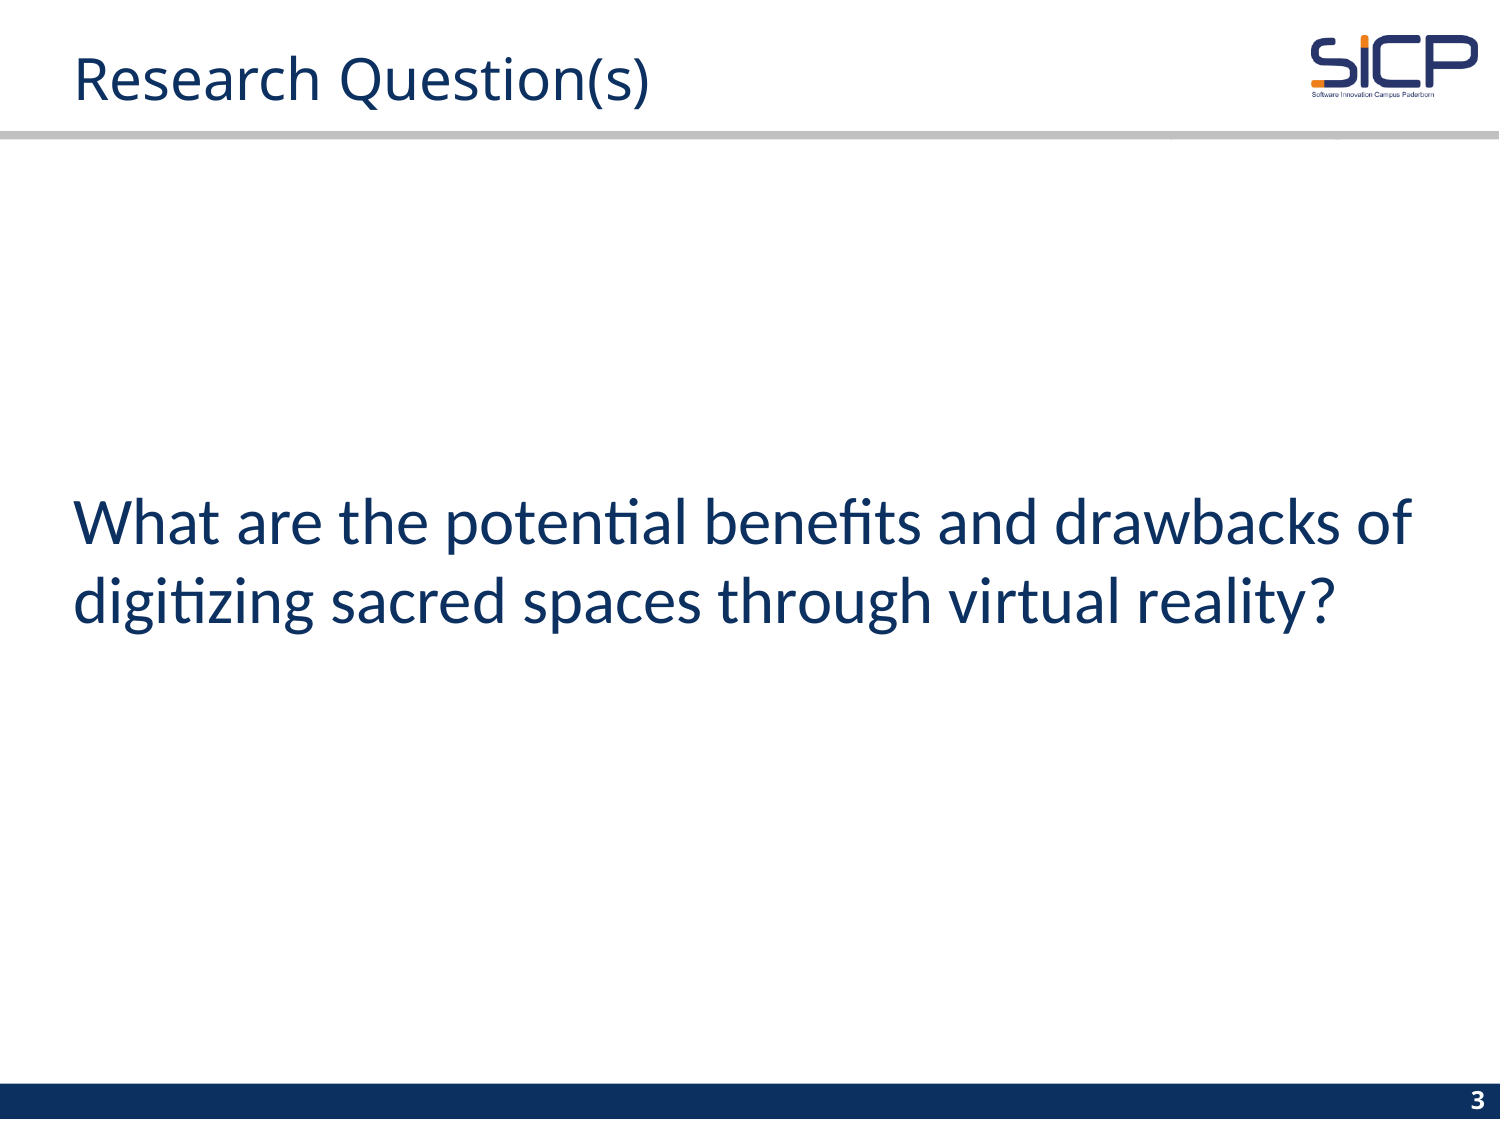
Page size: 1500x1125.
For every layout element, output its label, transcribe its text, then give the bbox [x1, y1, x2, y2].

list What are the potential benefits and drawbacks of digitizing sacred spaces through virtual reality? [58, 470, 1442, 655]
slide_number 3 [1394, 1083, 1500, 1120]
title Research Question(s) [58, 35, 1161, 118]
picture [1311, 35, 1478, 98]
